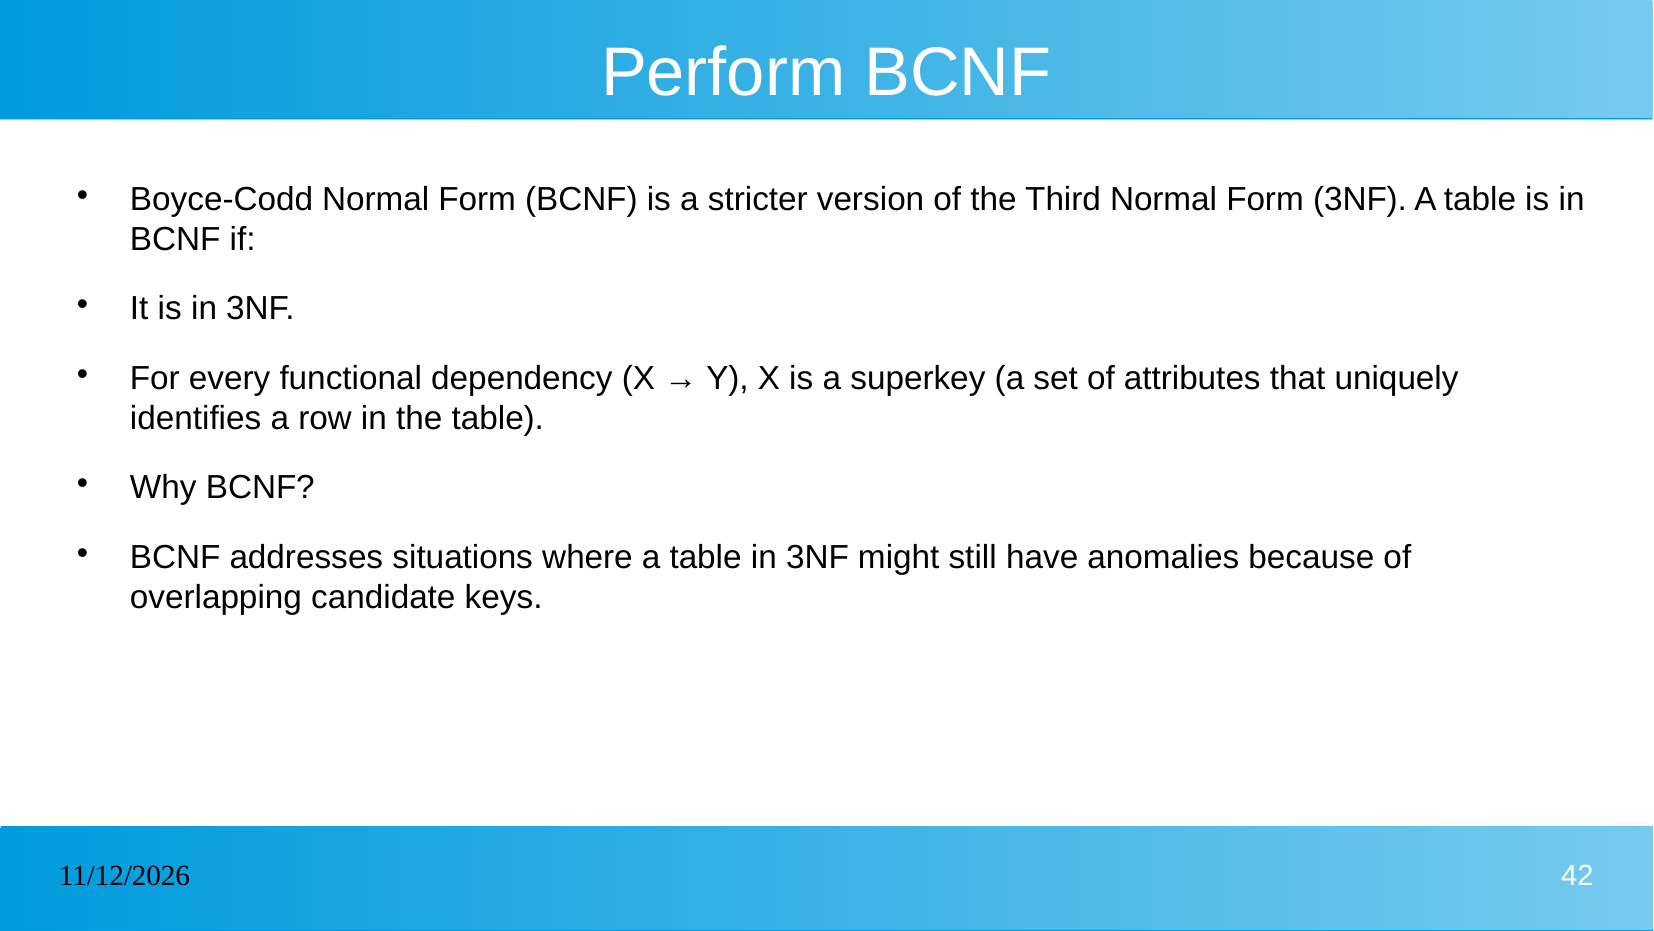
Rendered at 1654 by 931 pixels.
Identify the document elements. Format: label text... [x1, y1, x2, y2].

slide_number 42 [1210, 856, 1594, 915]
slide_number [59, 856, 443, 915]
title Perform BCNF [59, 29, 1594, 108]
list Boyce-Codd Normal Form (BCNF) is a stricter version of the Third Normal Form (3NF). A table is in BCNF if: It is in 3NF. For every functional dependency (X → Y), X is a superkey (a set of attributes that uniquely identifies a row in the table). Why BCNF? BCNF addresses situations where a table in 3NF might still have anomalies because of overlapping candidate keys. [59, 177, 1594, 767]
